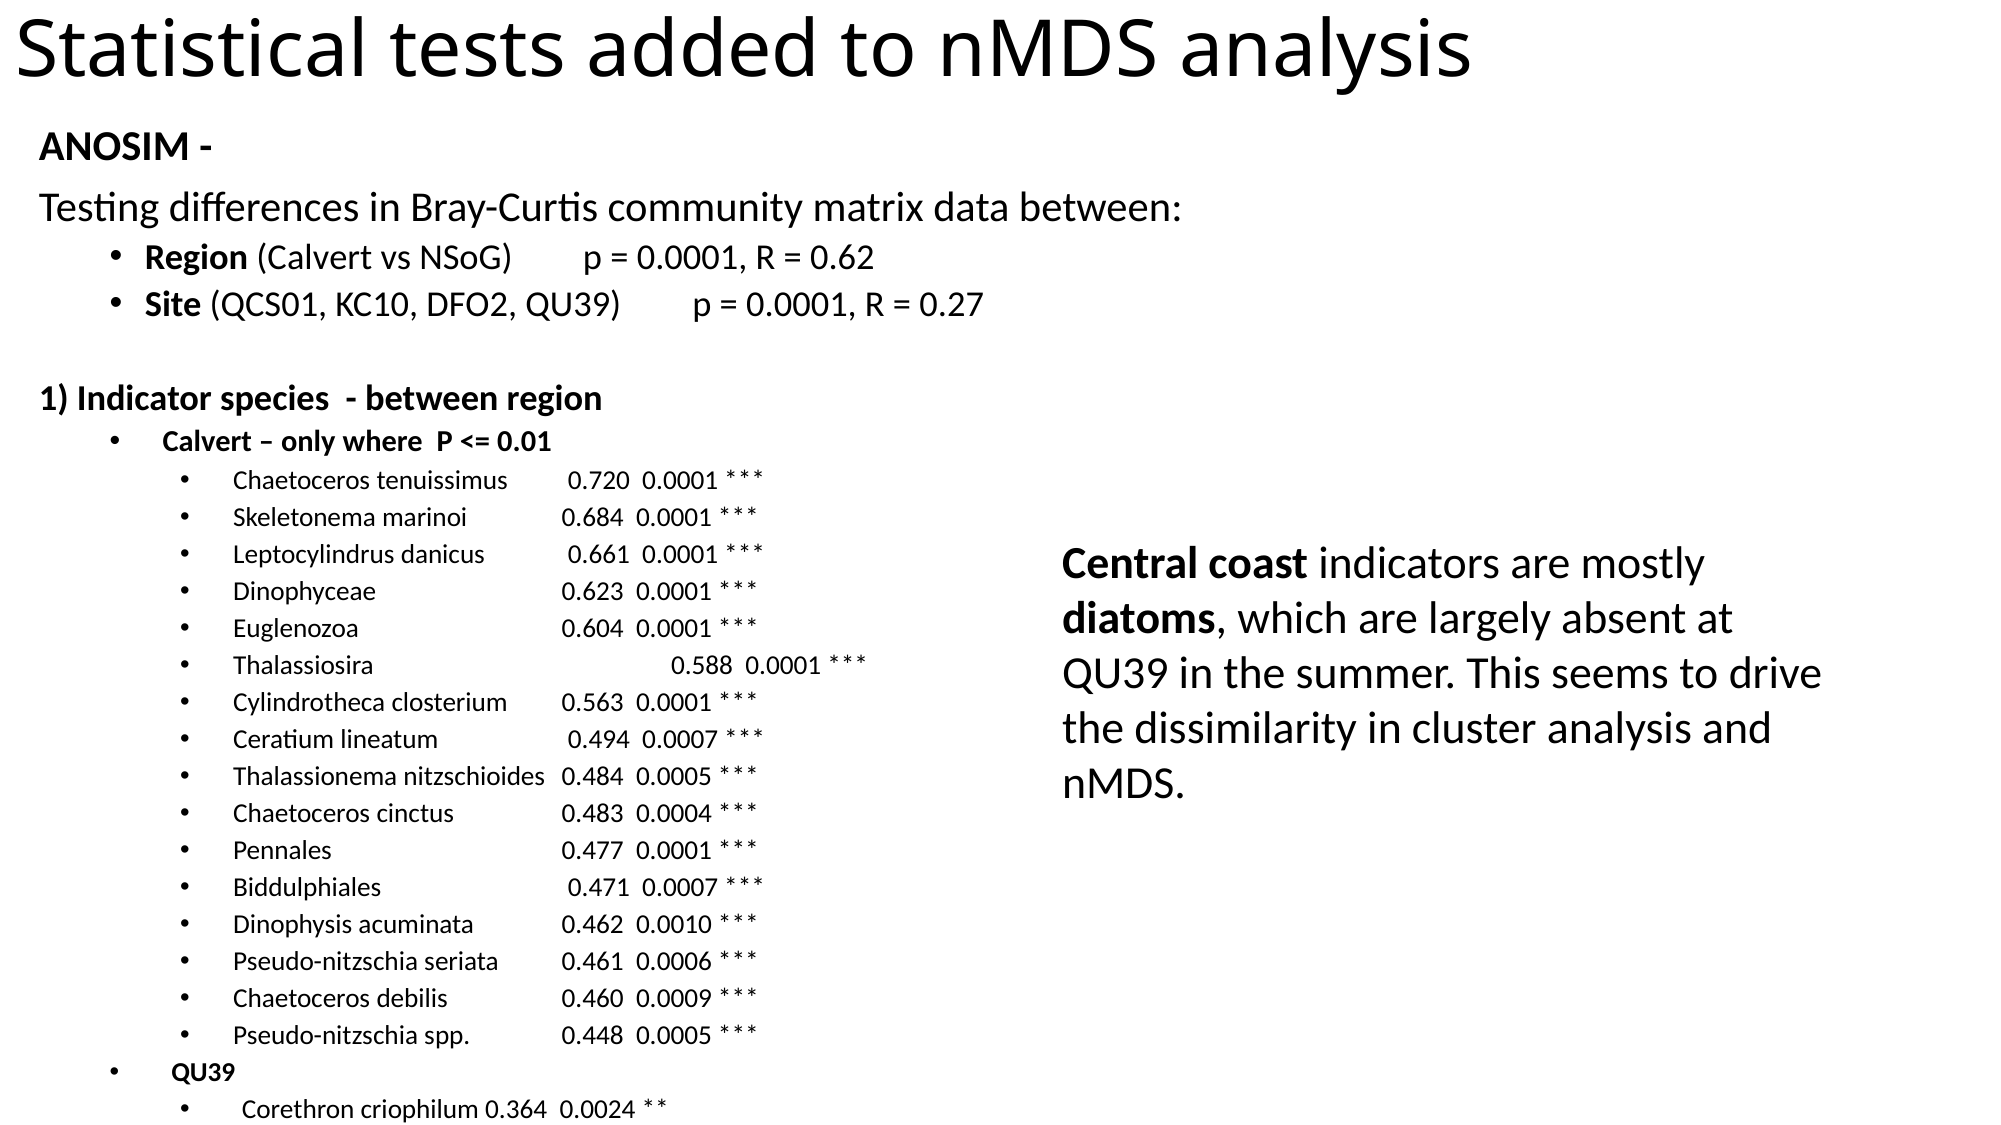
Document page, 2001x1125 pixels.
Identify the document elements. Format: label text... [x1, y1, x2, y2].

title Statistical tests added to nMDS analysis [0, 0, 1725, 102]
text_box Central coast indicators are mostly diatoms, which are largely absent at QU39 in the summer. This seems to drive the dissimilarity in cluster analysis and nMDS. [1047, 525, 1851, 975]
list ANOSIM - Testing differences in Bray-Curtis community matrix data between: Region (Calvert vs NSoG) p = 0.0001, R = 0.62 Site (QCS01, KC10, DFO2, QU39) p = 0.0001, R = 0.27 1) Indicator species - between region Calvert – only where P <= 0.01 Chaetoceros tenuissimus 0.720 0.0001 *** Skeletonema marinoi 0.684 0.0001 *** Leptocylindrus danicus 0.661 0.0001 *** Dinophyceae 0.623 0.0001 *** Euglenozoa 0.604 0.0001 *** Thalassiosira 0.588 0.0001 *** Cylindrotheca closterium 0.563 0.0001 *** Ceratium lineatum 0.494 0.0007 *** Thalassionema nitzschioides 0.484 0.0005 *** Chaetoceros cinctus 0.483 0.0004 *** Pennales 0.477 0.0001 *** Biddulphiales 0.471 0.0007 *** Dinophysis acuminata 0.462 0.0010 *** Pseudo-nitzschia seriata 0.461 0.0006 *** Chaetoceros debilis 0.460 0.0009 *** Pseudo-nitzschia spp. 0.448 0.0005 *** QU39 Corethron criophilum 0.364 0.0024 ** [23, 116, 1249, 1125]
